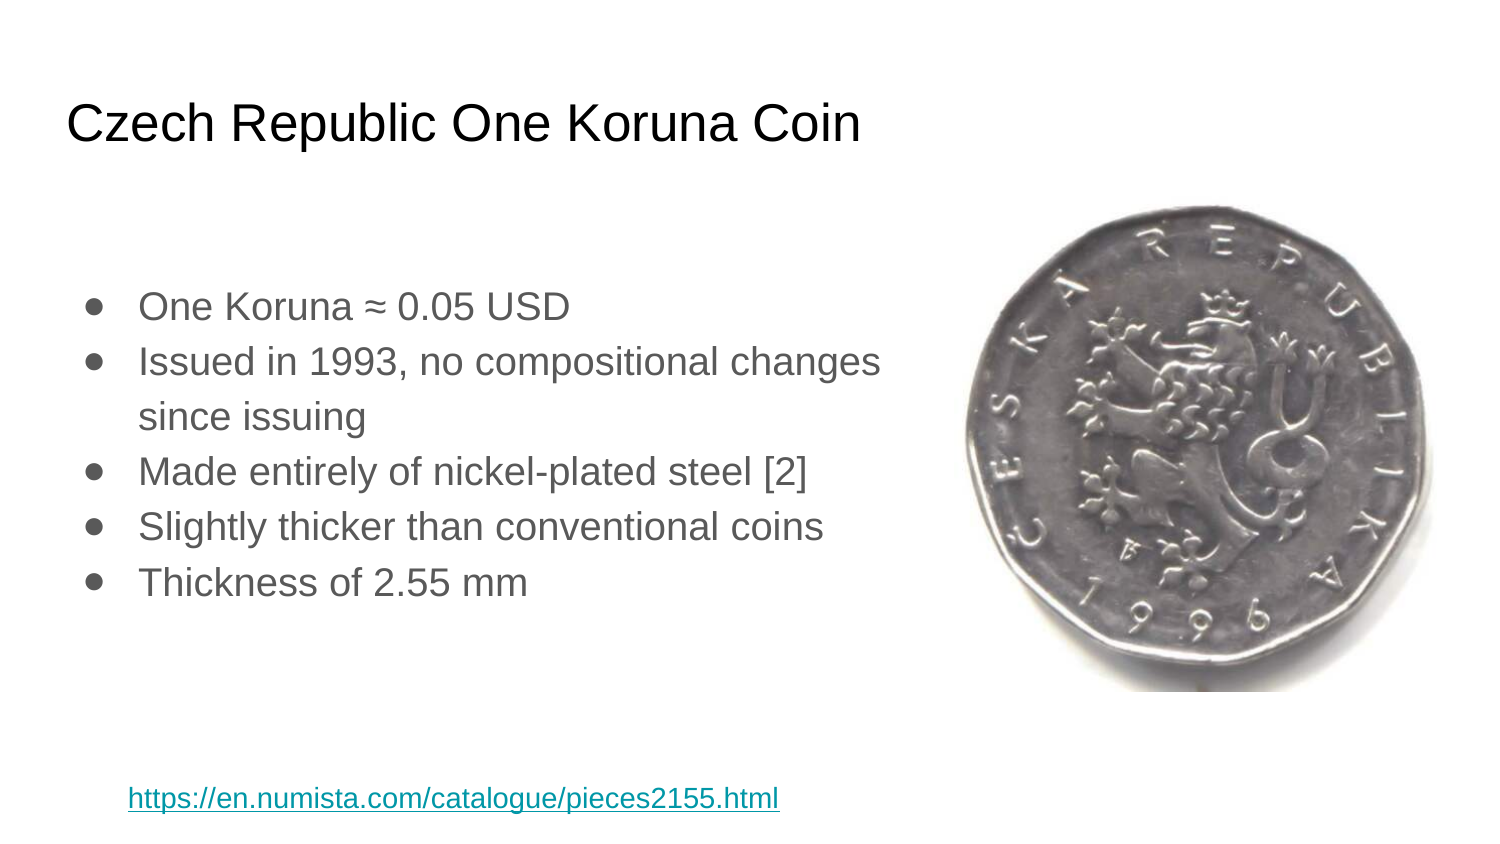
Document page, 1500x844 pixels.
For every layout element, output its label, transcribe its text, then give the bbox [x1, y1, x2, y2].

list One Koruna ≈ 0.05 USD Issued in 1993, no compositional changes since issuing Made entirely of nickel-plated steel [2] Slightly thicker than conventional coins Thickness of 2.55 mm [51, 258, 948, 623]
picture [953, 188, 1444, 692]
title Czech Republic One Koruna Coin [51, 72, 1449, 167]
text_box https://en.numista.com/catalogue/pieces2155.html [112, 764, 1080, 844]
